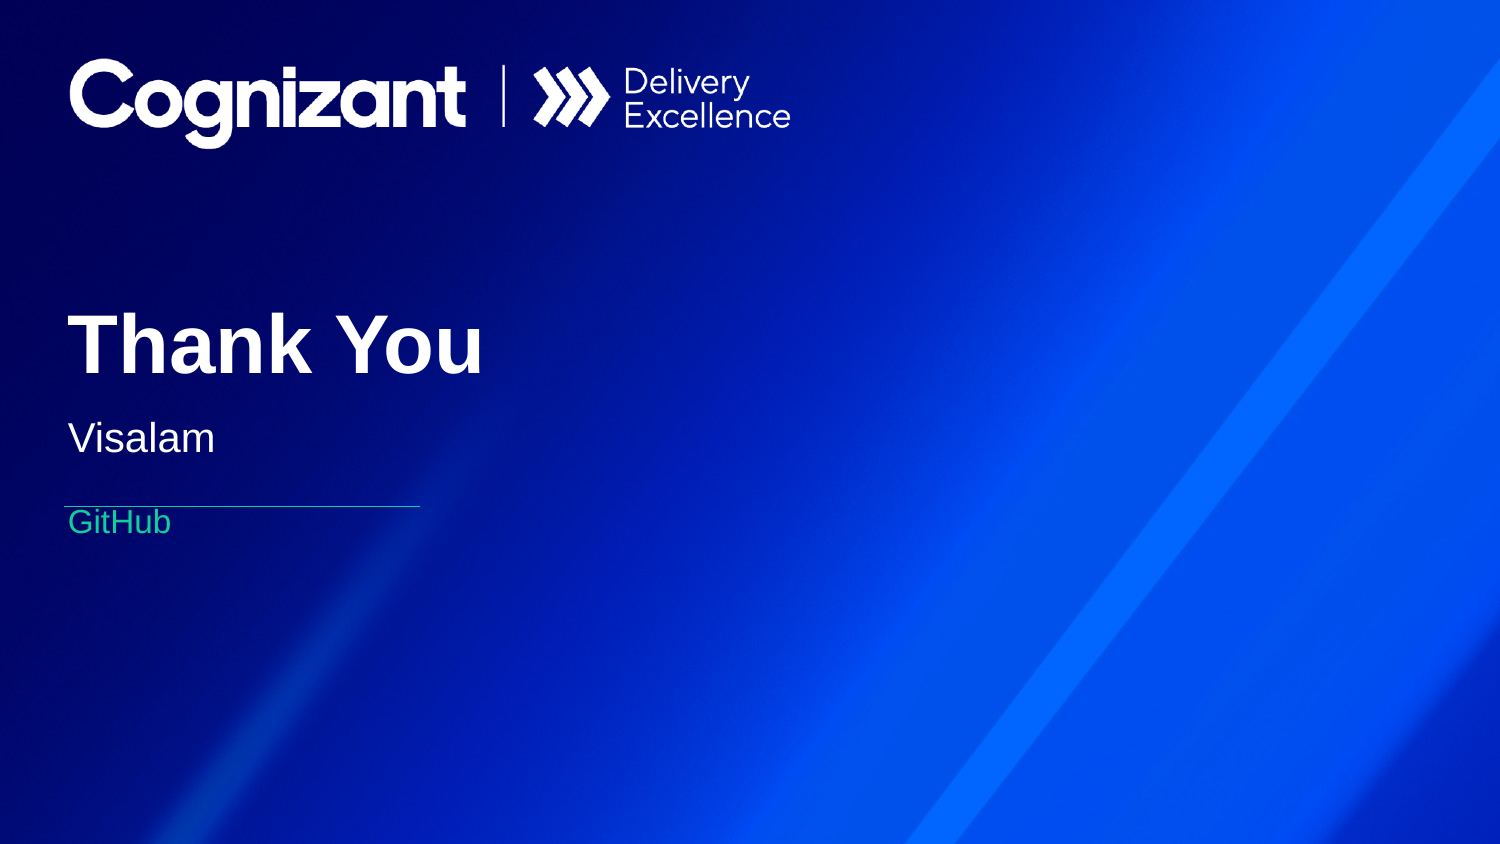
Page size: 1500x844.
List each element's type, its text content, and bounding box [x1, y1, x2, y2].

picture [0, 0, 1500, 844]
title Thank You [67, 301, 1438, 393]
list GitHub [67, 526, 1434, 568]
list Visalam [67, 402, 1434, 469]
